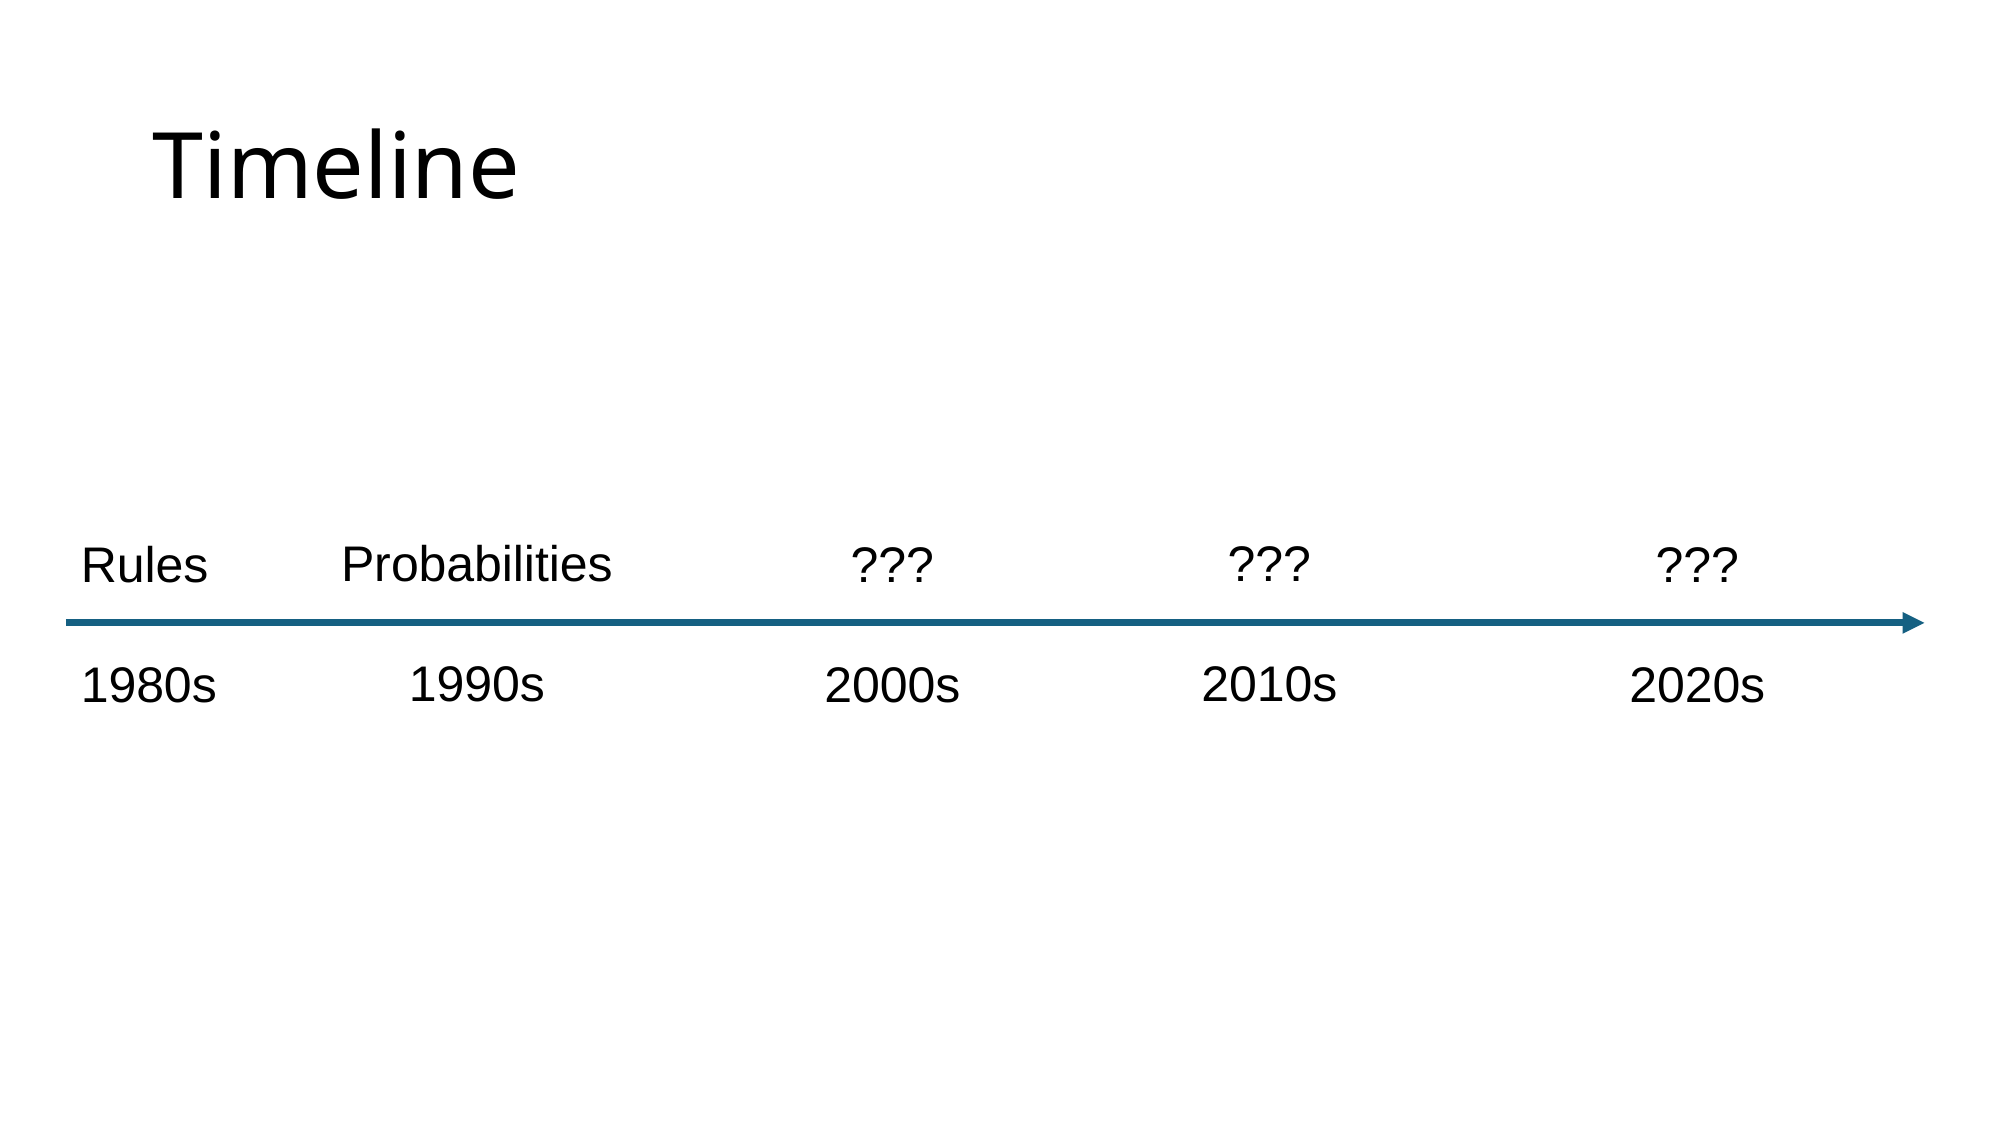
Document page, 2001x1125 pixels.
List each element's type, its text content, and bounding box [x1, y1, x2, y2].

text_box ??? 2020s [1464, 524, 1930, 720]
text_box ??? 2000s [702, 634, 1079, 720]
text_box ??? 2010s [1079, 524, 1460, 619]
text_box Rules 1980s [65, 631, 250, 720]
text_box Probabilities 1990s [286, 634, 668, 720]
text_box Probabilities 1990s [286, 524, 668, 619]
text_box ??? 2010s [1079, 634, 1460, 720]
text_box ??? 2000s [702, 524, 1079, 619]
title Timeline [137, 59, 1863, 278]
text_box Rules 1980s [65, 524, 250, 619]
